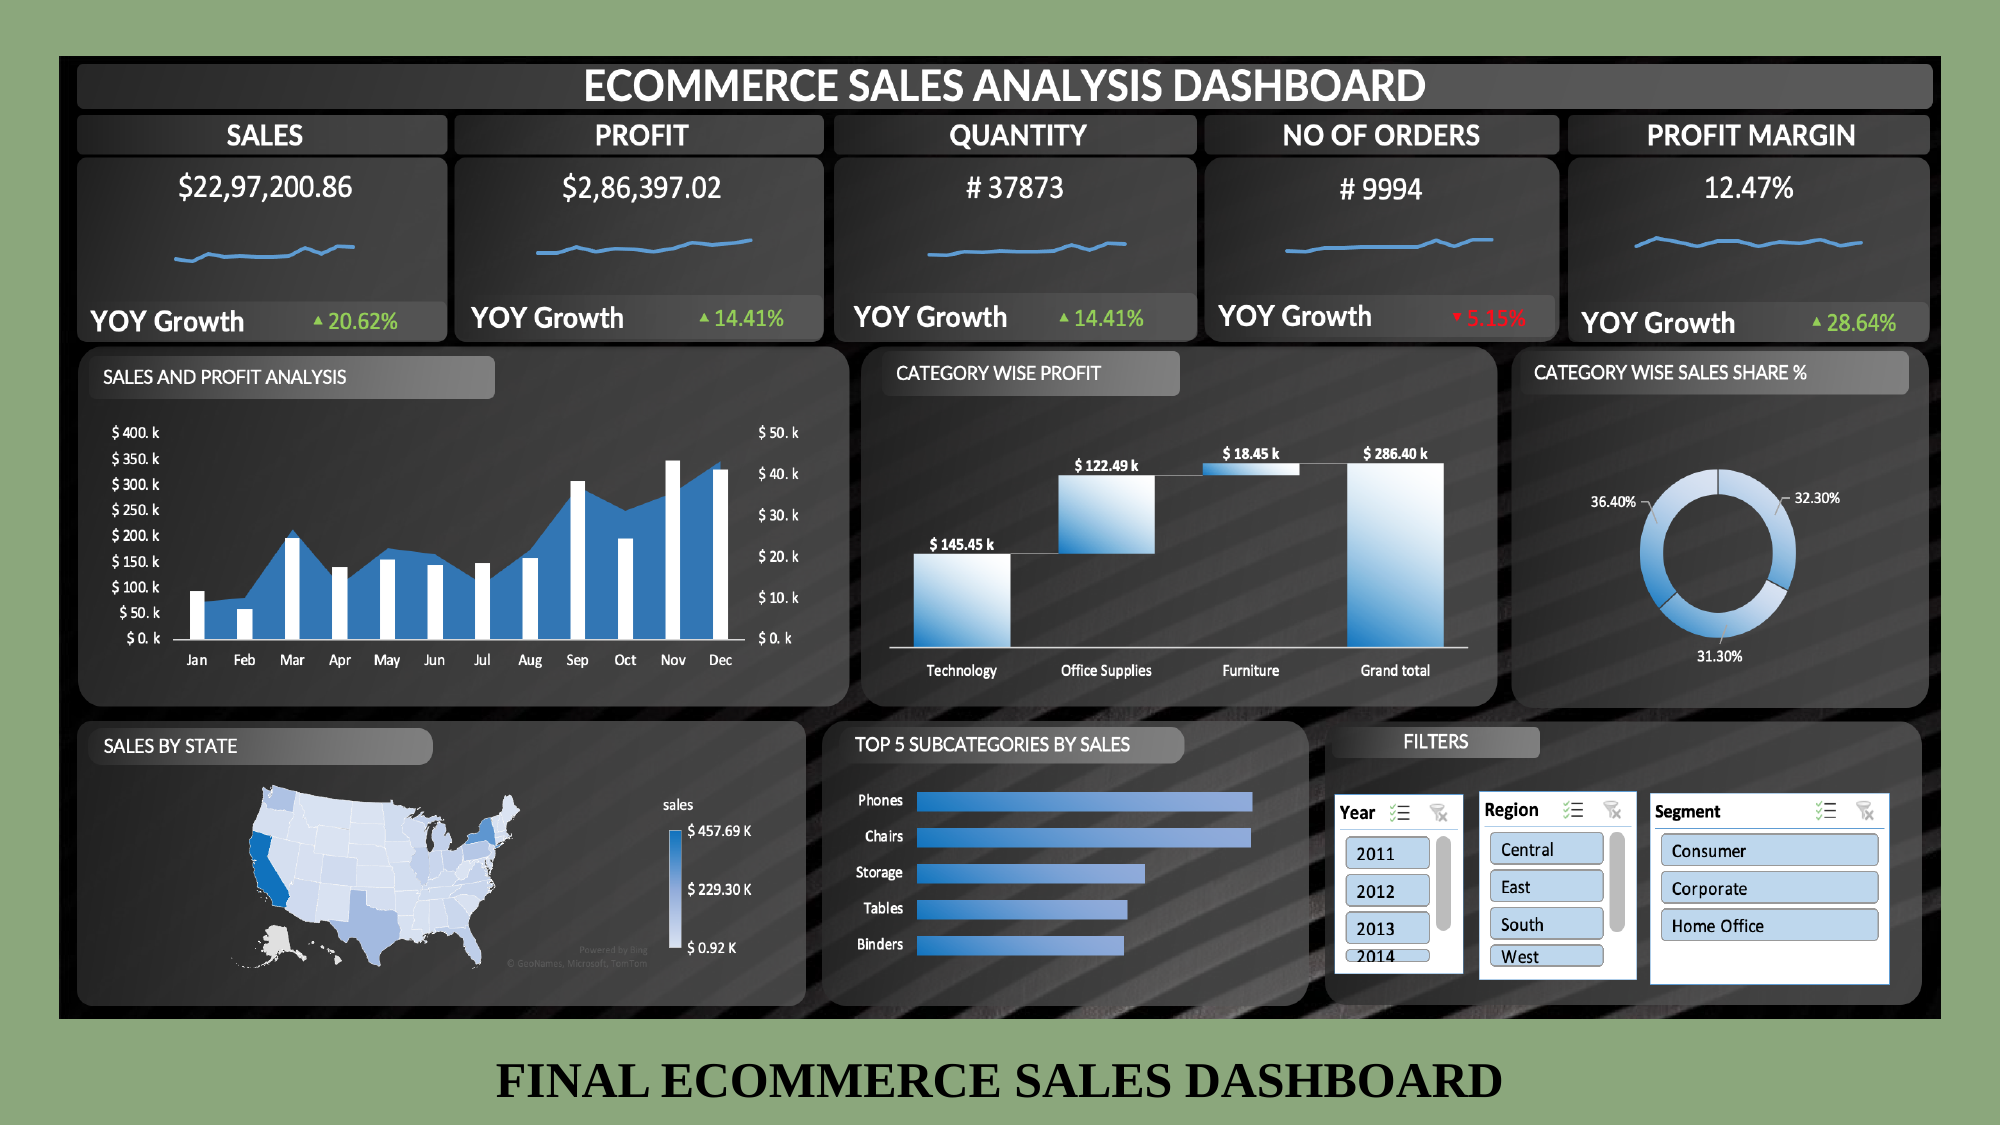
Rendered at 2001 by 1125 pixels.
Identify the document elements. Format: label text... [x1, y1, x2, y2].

picture [59, 56, 1941, 1019]
text_box FINAL ECOMMERCE SALES DASHBOARD [59, 1039, 1941, 1115]
